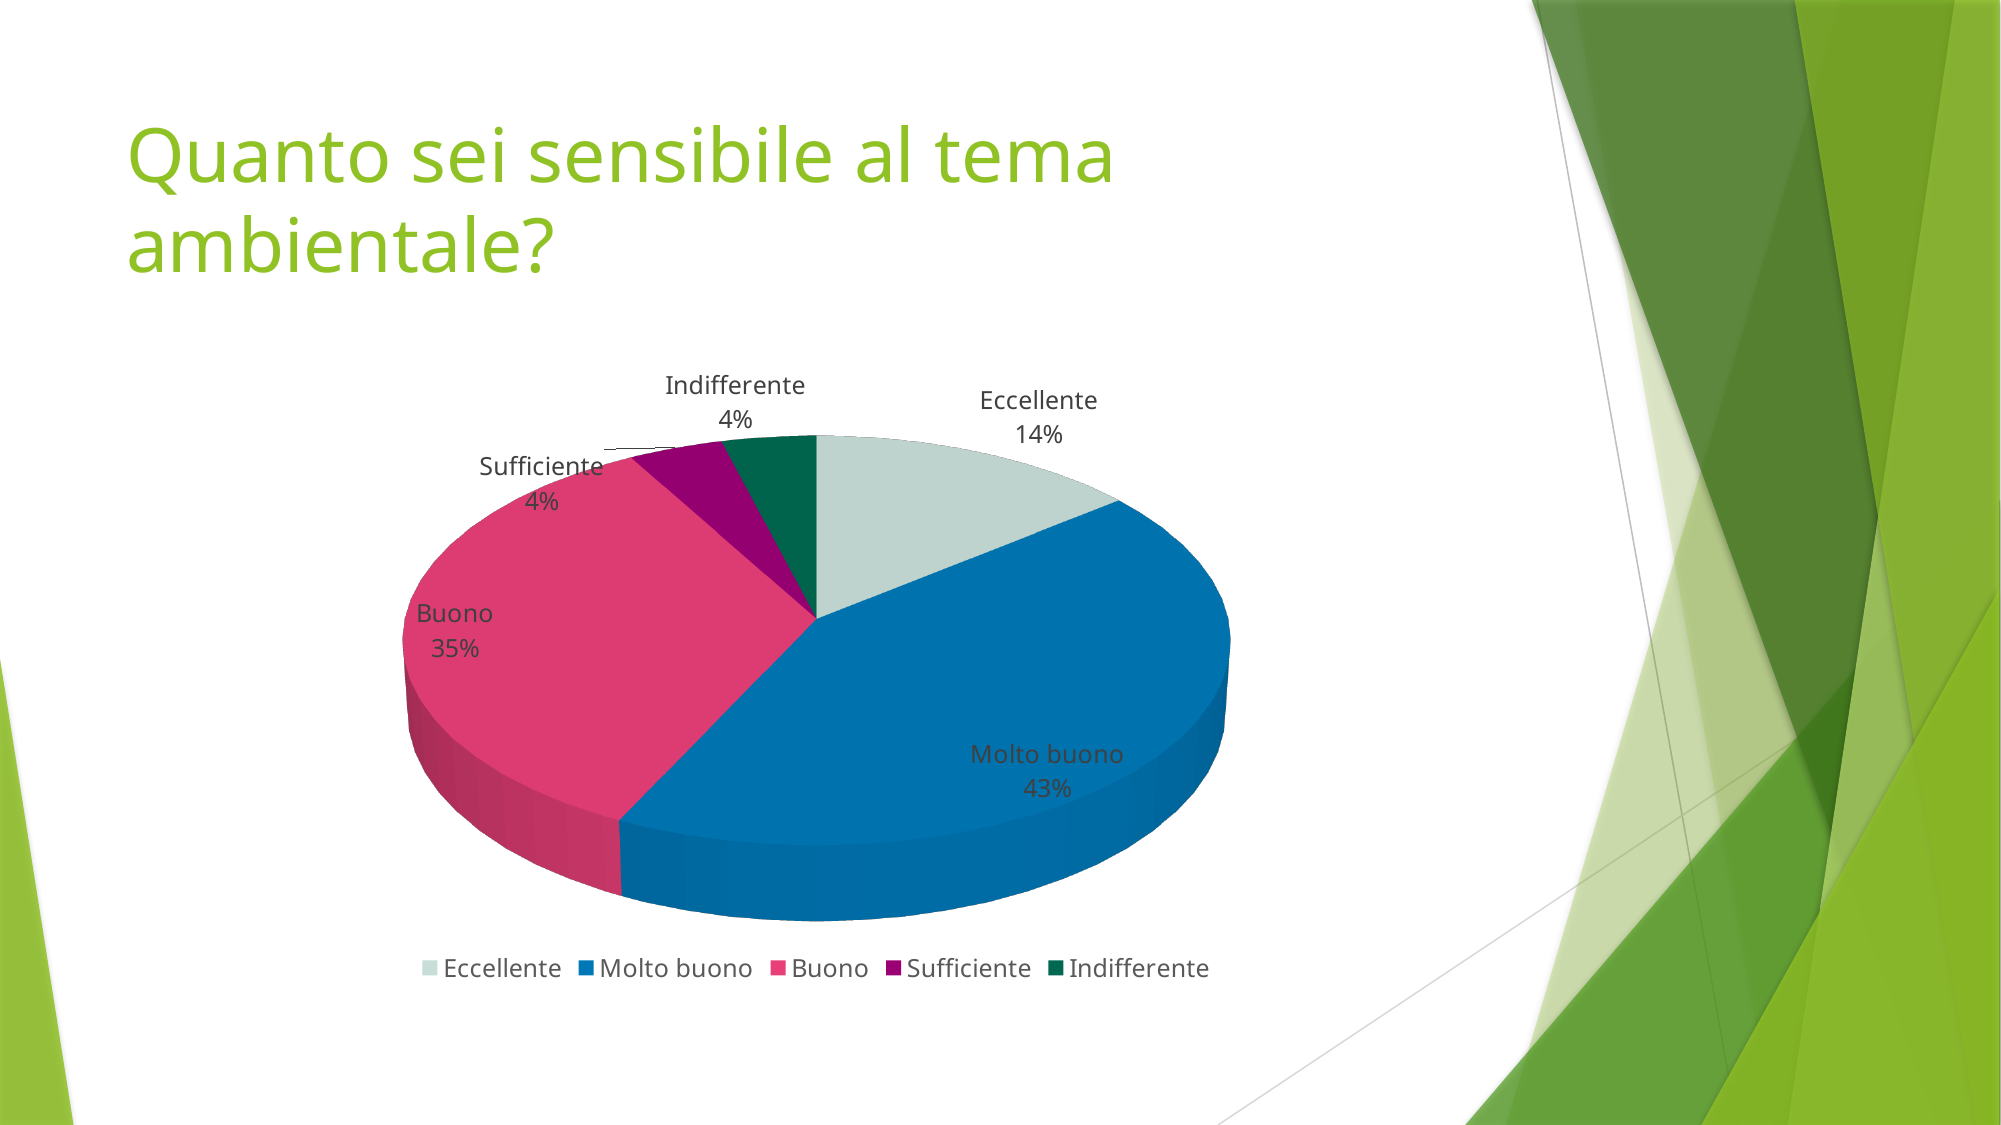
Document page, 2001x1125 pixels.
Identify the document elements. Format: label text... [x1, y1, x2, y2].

title Quanto sei sensibile al tema ambientale? [111, 99, 1522, 317]
chart [110, 353, 1522, 992]
